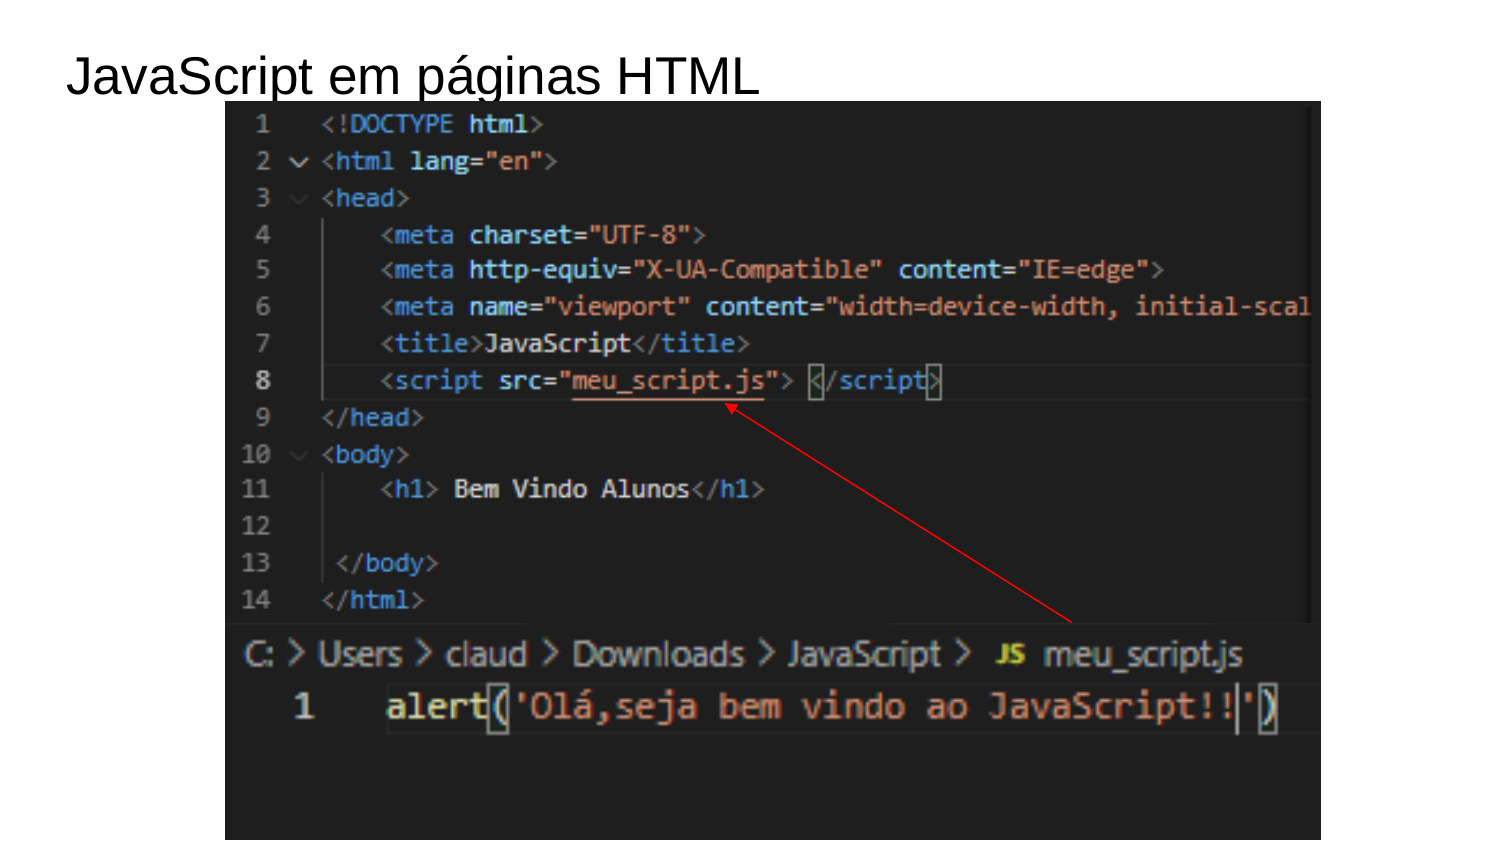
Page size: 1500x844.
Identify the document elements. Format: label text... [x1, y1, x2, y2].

picture [225, 101, 1321, 840]
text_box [724, 402, 1072, 623]
title JavaScript em páginas HTML [51, 26, 1449, 121]
